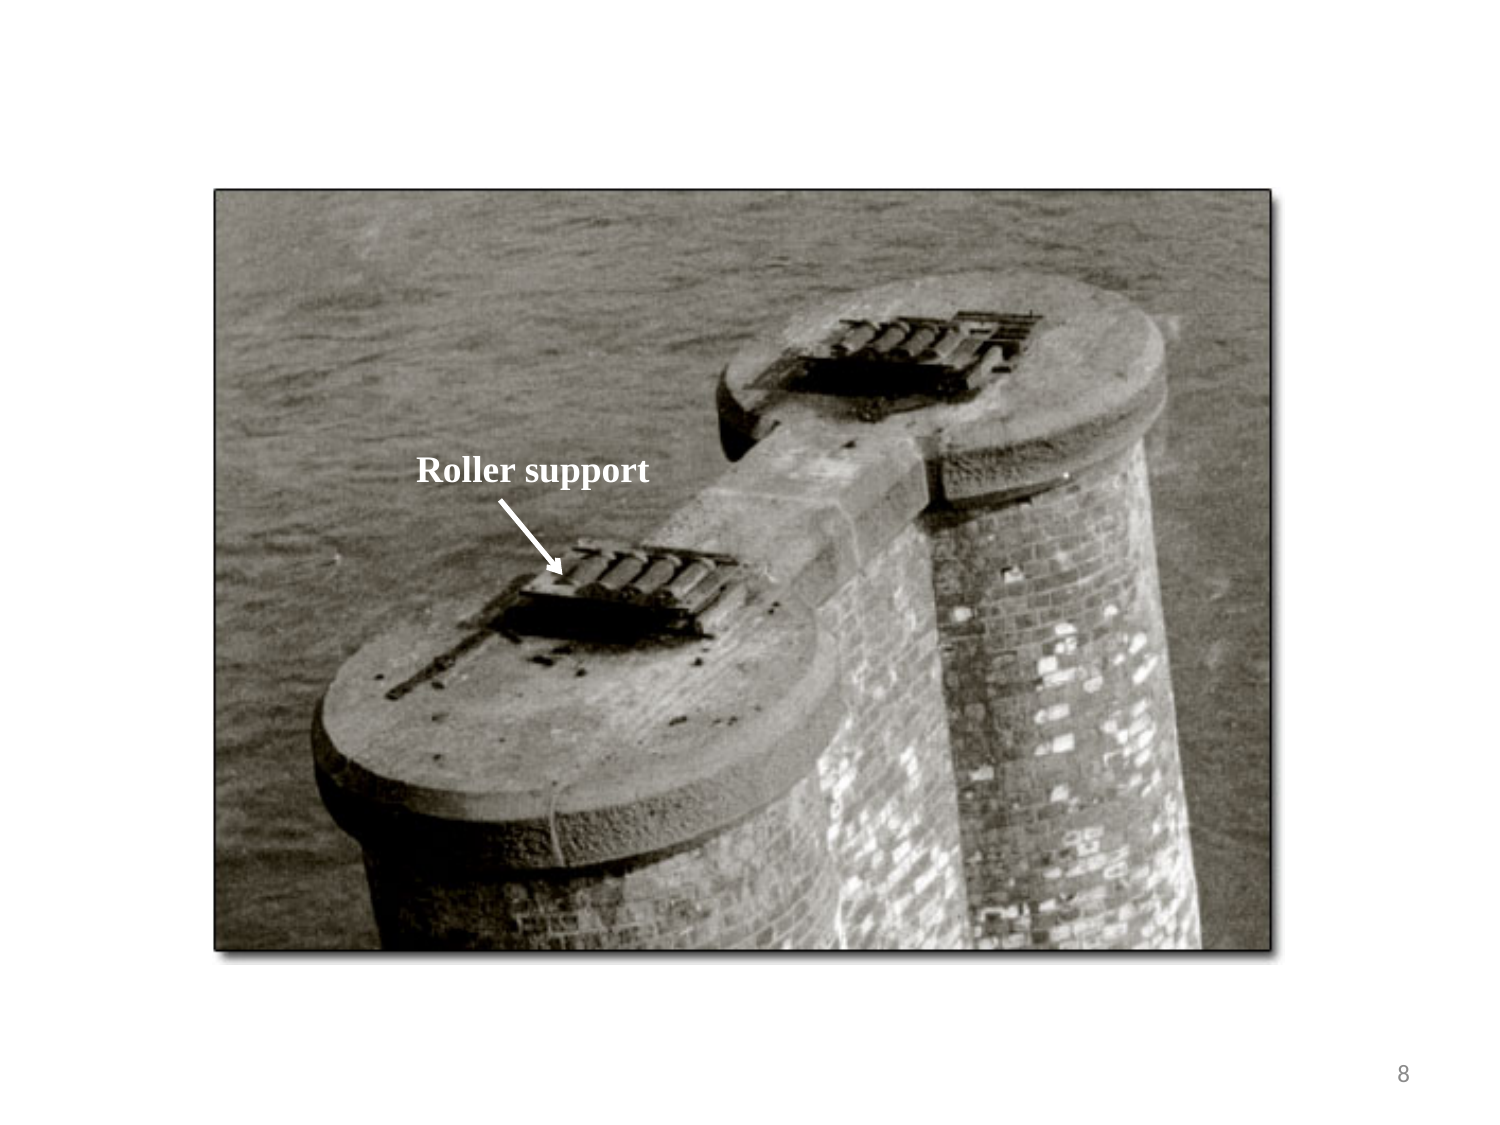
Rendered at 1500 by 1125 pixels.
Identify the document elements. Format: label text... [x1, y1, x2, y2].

slide_number 8 [1074, 1042, 1425, 1103]
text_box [399, 437, 667, 576]
picture [212, 187, 1285, 966]
